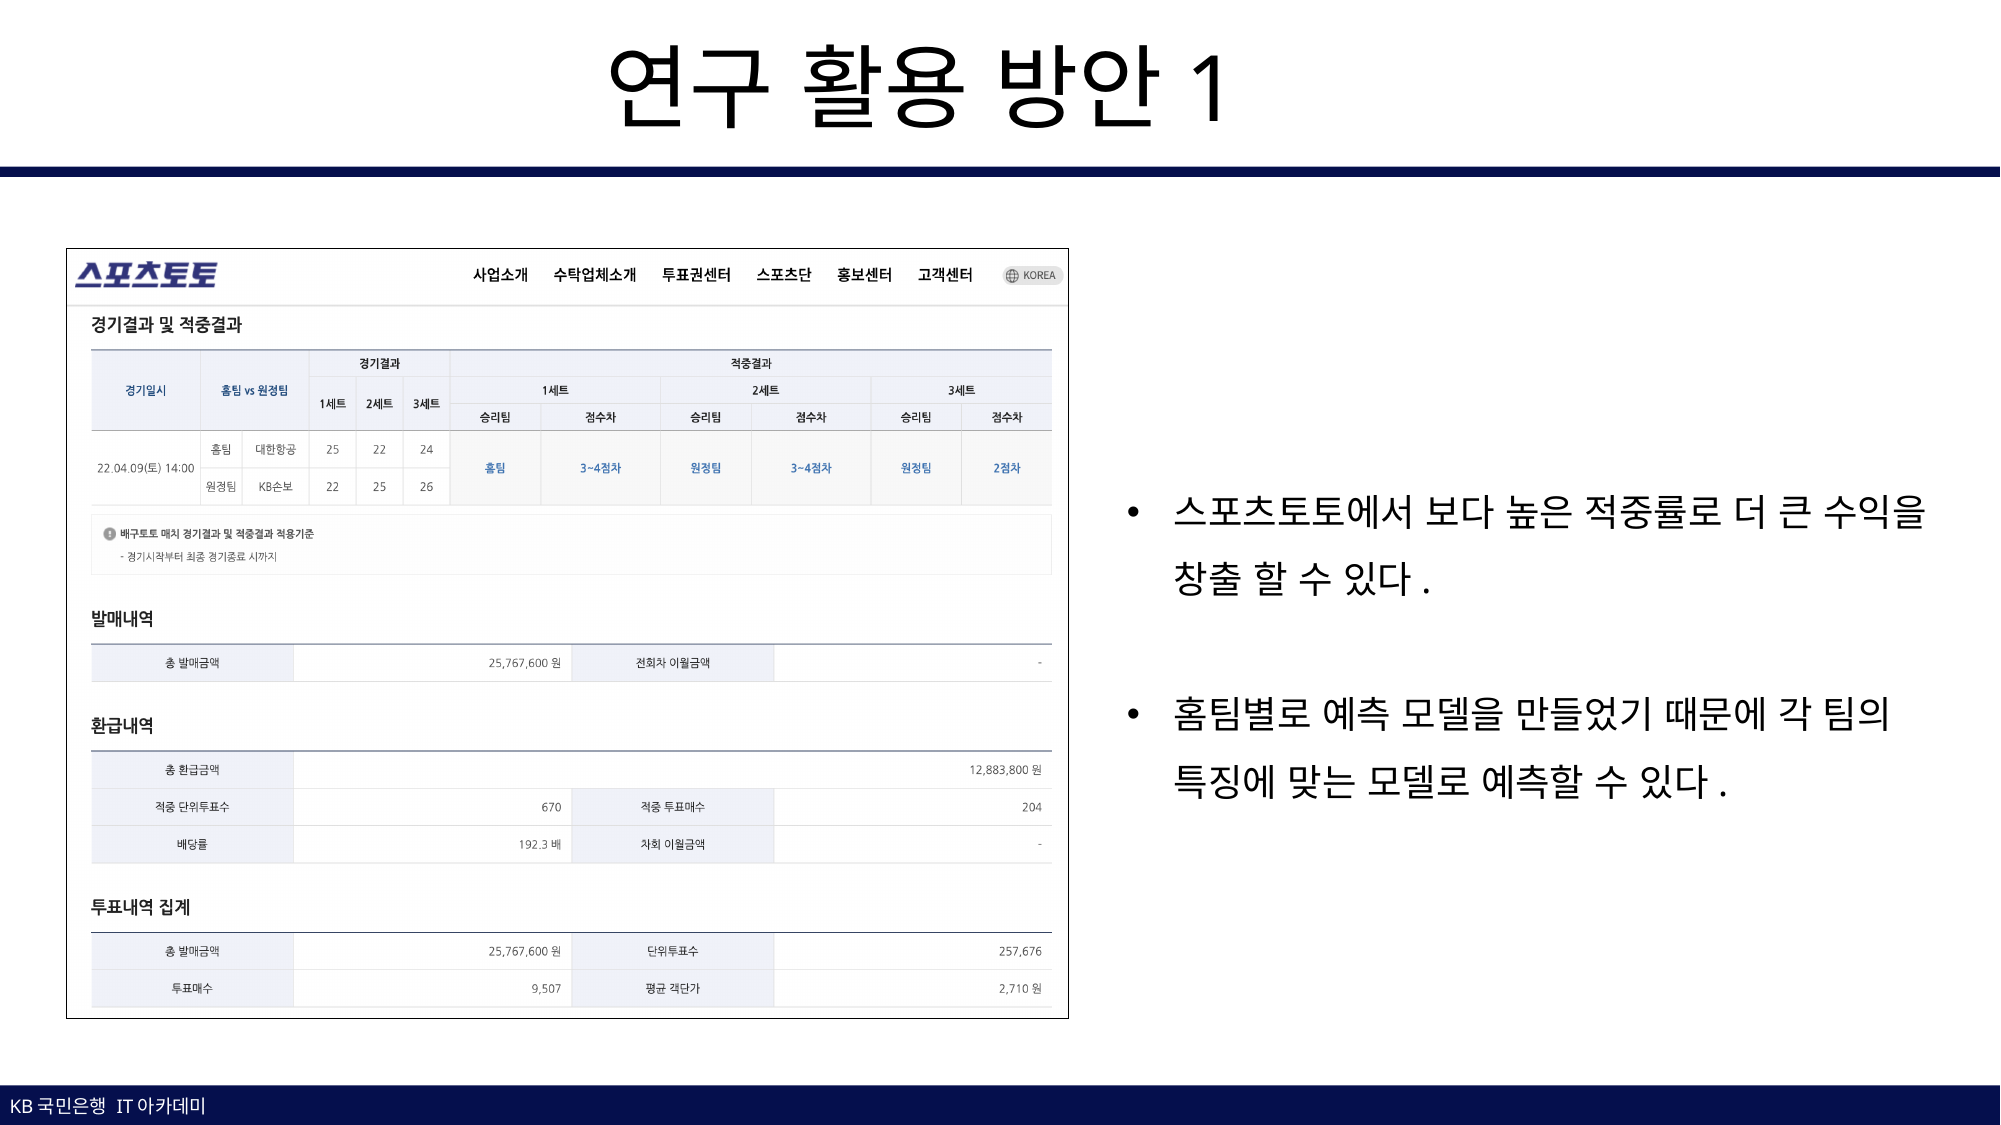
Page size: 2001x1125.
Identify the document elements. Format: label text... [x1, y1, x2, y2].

text_box 연구 활용 방안1 [421, 22, 1422, 148]
text_box 스포츠토토에서 보다 높은 적중률로 더 큰 수익을 창출 할 수 있다. 홈팀별로 예측 모델을 만들었기 때문에 각 팀의 특징에 맞는 모델로 예측할 수 있다. [1112, 459, 1960, 812]
picture [66, 247, 1069, 1019]
